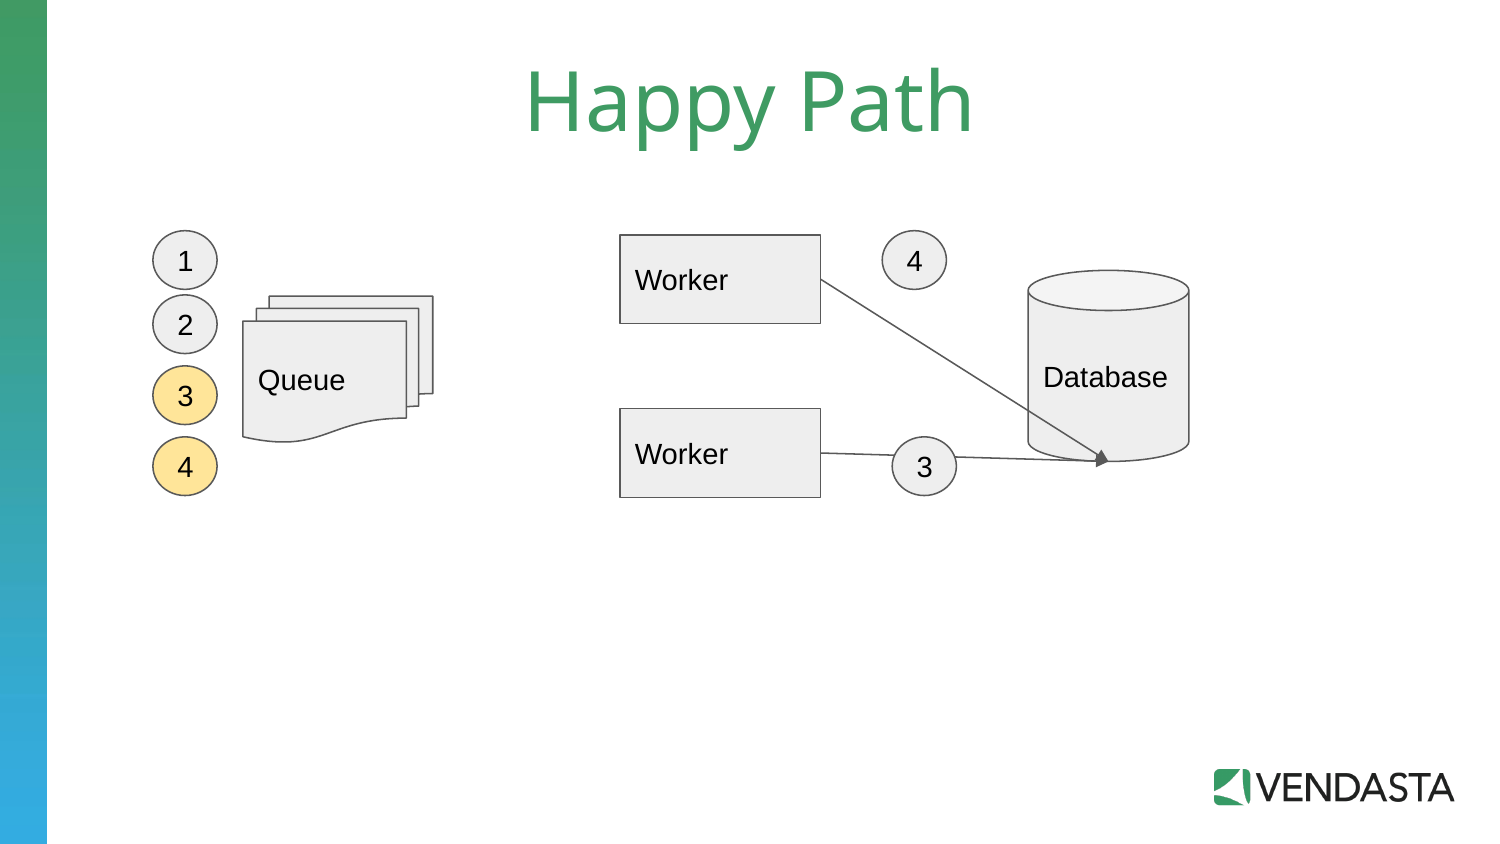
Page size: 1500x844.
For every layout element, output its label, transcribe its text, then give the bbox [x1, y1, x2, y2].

text_box Happy Path [48, 0, 1462, 197]
text_box 3 [152, 365, 218, 425]
text_box 1 [152, 230, 218, 290]
text_box Database [1031, 270, 1189, 462]
picture [0, 0, 48, 844]
text_box Worker [619, 234, 821, 324]
text_box 3 [892, 462, 957, 496]
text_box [820, 278, 1029, 365]
text_box 4 [882, 230, 947, 277]
text_box Queue [242, 296, 433, 442]
text_box 4 [152, 436, 218, 496]
text_box 2 [152, 294, 218, 354]
text_box Worker [619, 408, 821, 498]
picture [1188, 747, 1480, 827]
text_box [820, 365, 1029, 454]
text_box Worker [1031, 270, 1188, 310]
